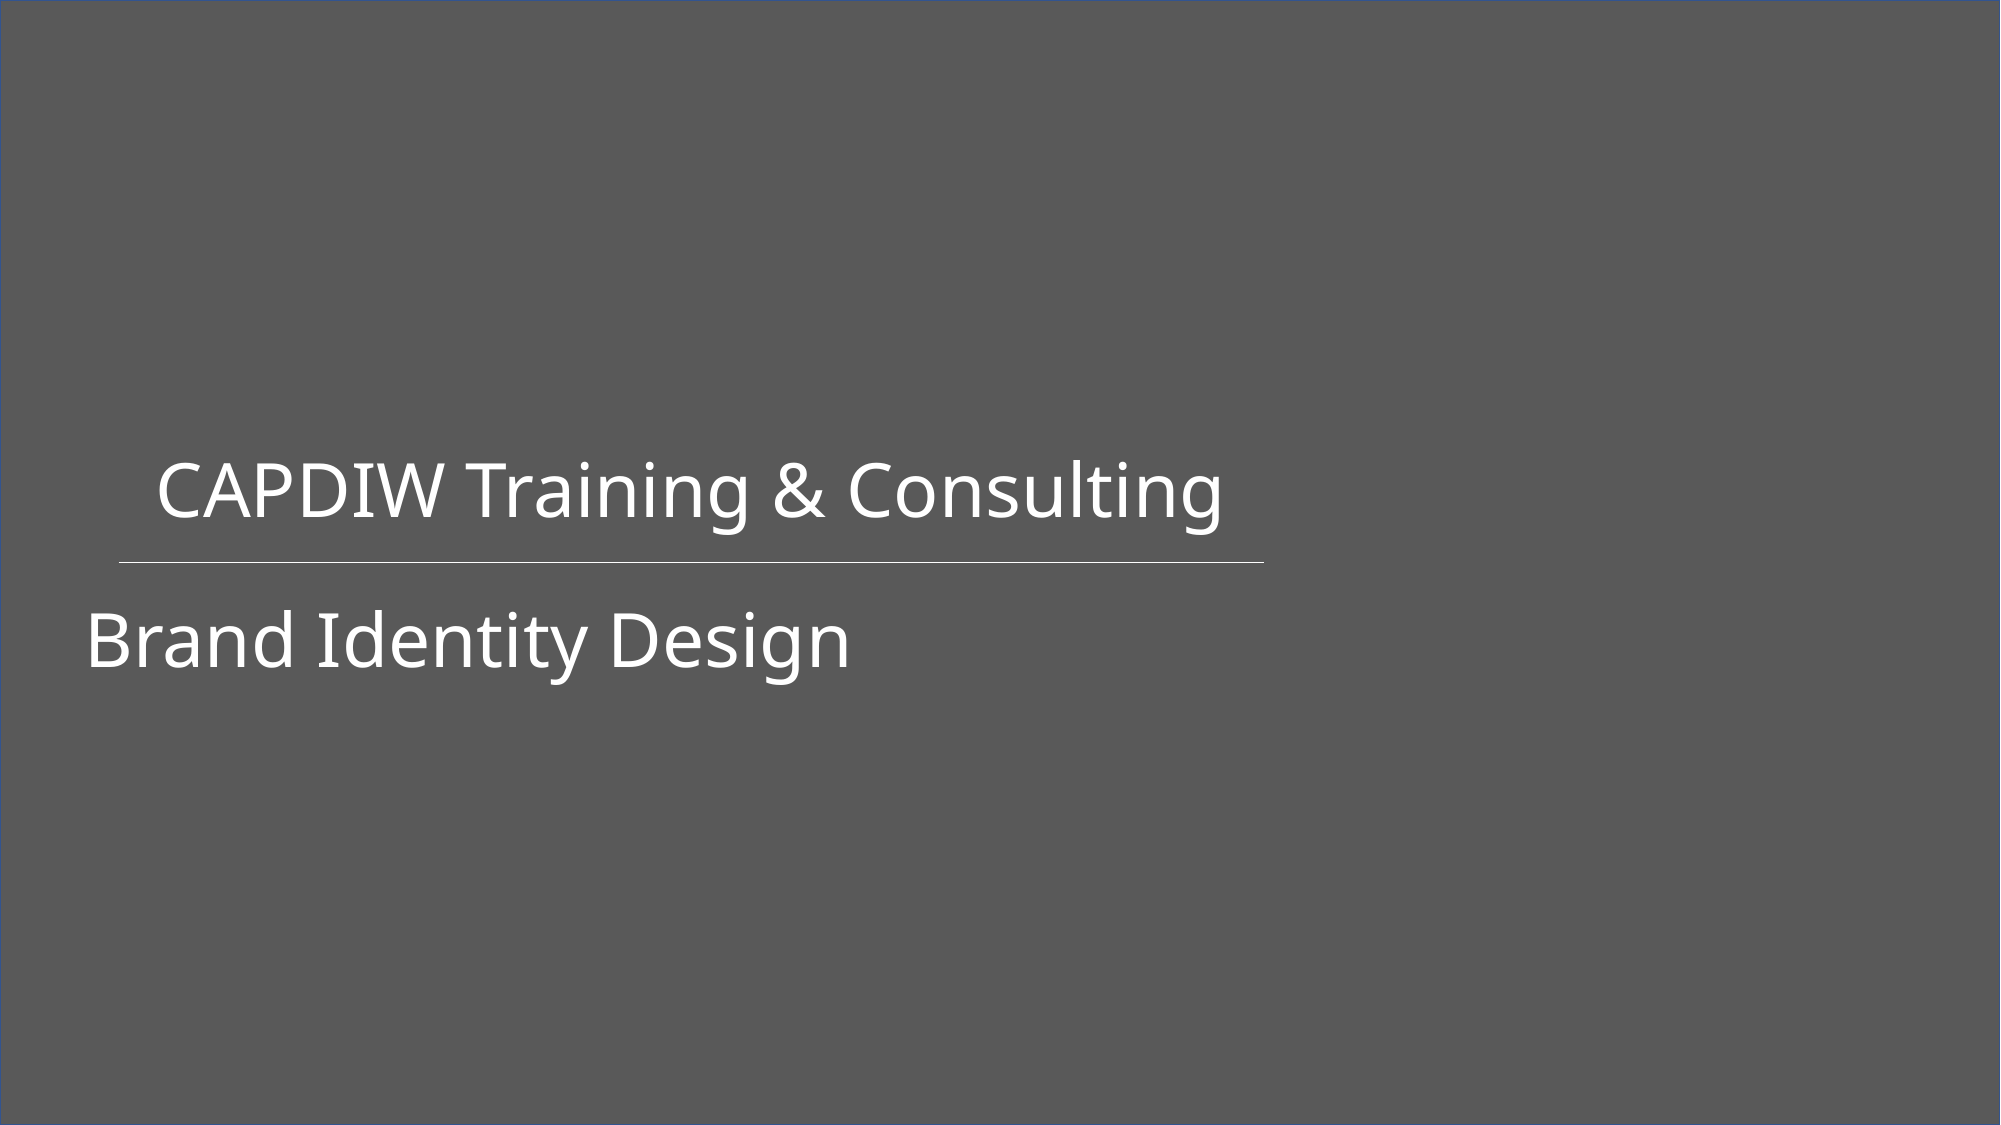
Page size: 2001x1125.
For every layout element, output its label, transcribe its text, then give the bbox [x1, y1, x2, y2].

text_box CAPDIW Training & Consulting [140, 434, 1242, 540]
text_box Brand Identity Design [69, 585, 868, 691]
text_box [0, 0, 2000, 1125]
